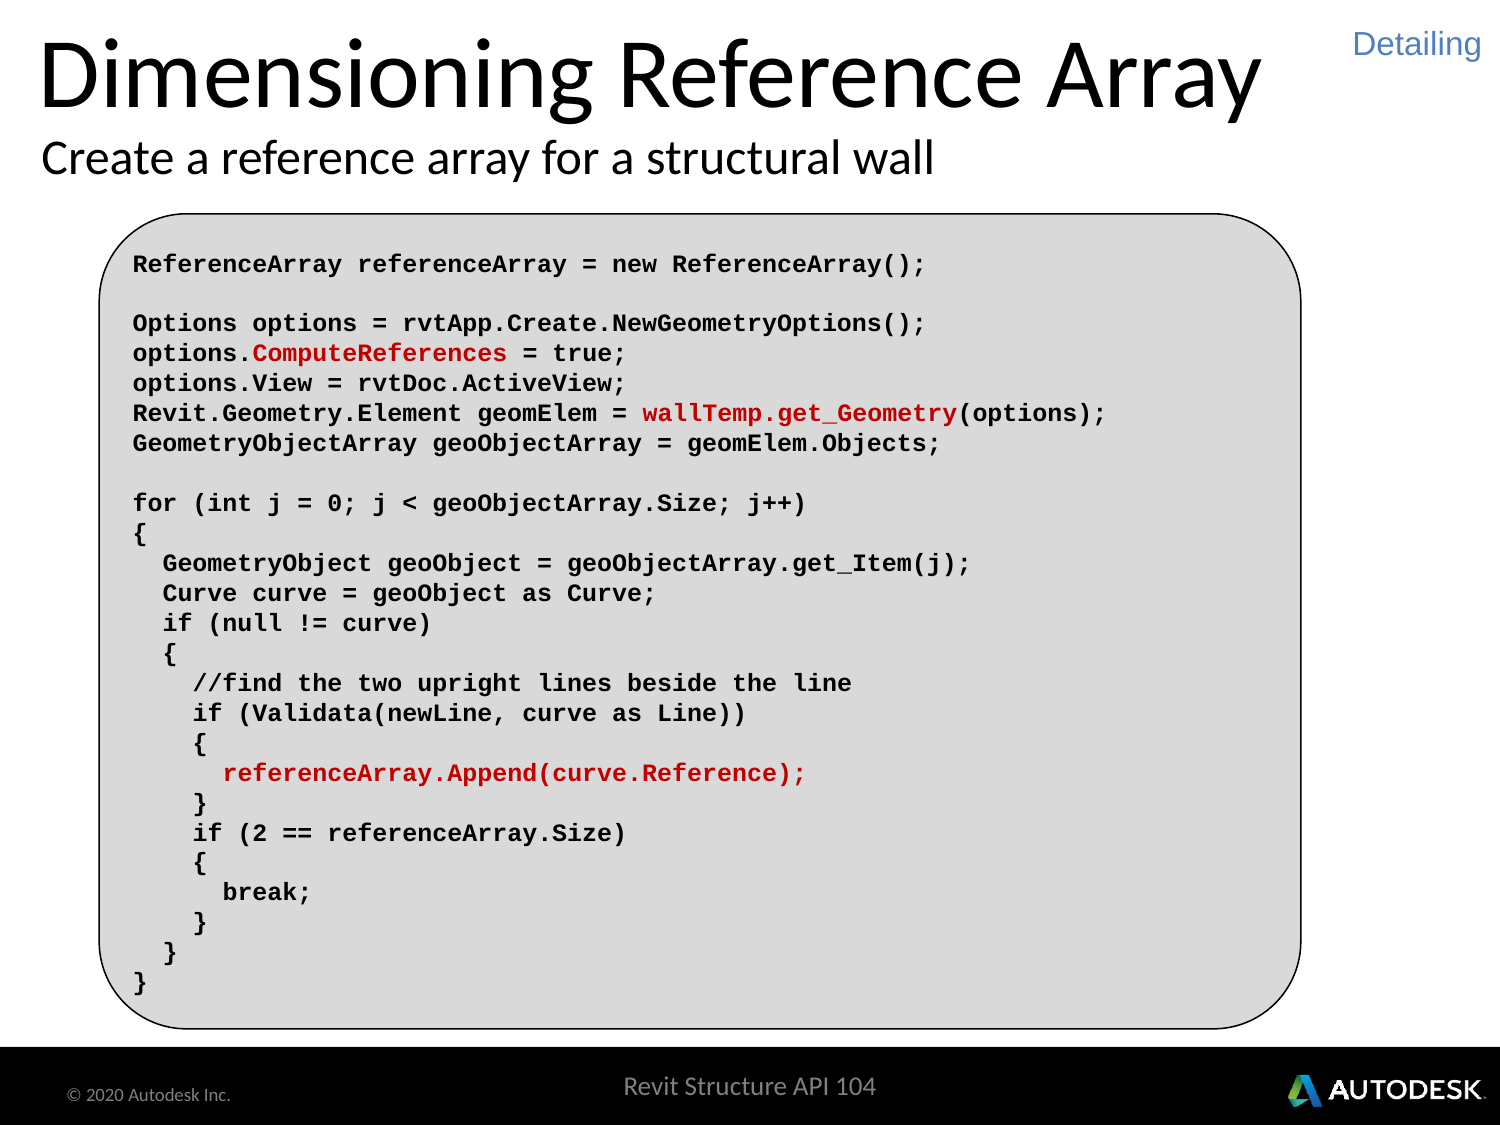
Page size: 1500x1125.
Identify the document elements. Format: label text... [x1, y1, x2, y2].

picture [0, 1046, 1500, 1125]
list Create a reference array for a structural wall [26, 128, 1395, 222]
text_box Detailing [1151, 22, 1483, 63]
title Dimensioning Reference Array [23, 0, 1472, 130]
text_box ReferenceArray referenceArray = new ReferenceArray(); Options options = rvtApp.Create.NewGeometryOptions(); options.ComputeReferences = true; options.View = rvtDoc.ActiveView; Revit.Geometry.Element geomElem = wallTemp.get_Geometry(options); GeometryObjectArray geoObjectArray = geomElem.Objects; for (int j = 0; j < geoObjectArray.Size; j++) { GeometryObject geoObject = geoObjectArray.get_Item(j); Curve curve = geoObject as Curve; if (null != curve) { //find the two upright lines beside the line if (Validata(newLine, curve as Line)) { referenceArray.Append(curve.Reference); } if (2 == referenceArray.Size) { break; } } } [99, 213, 1301, 1029]
